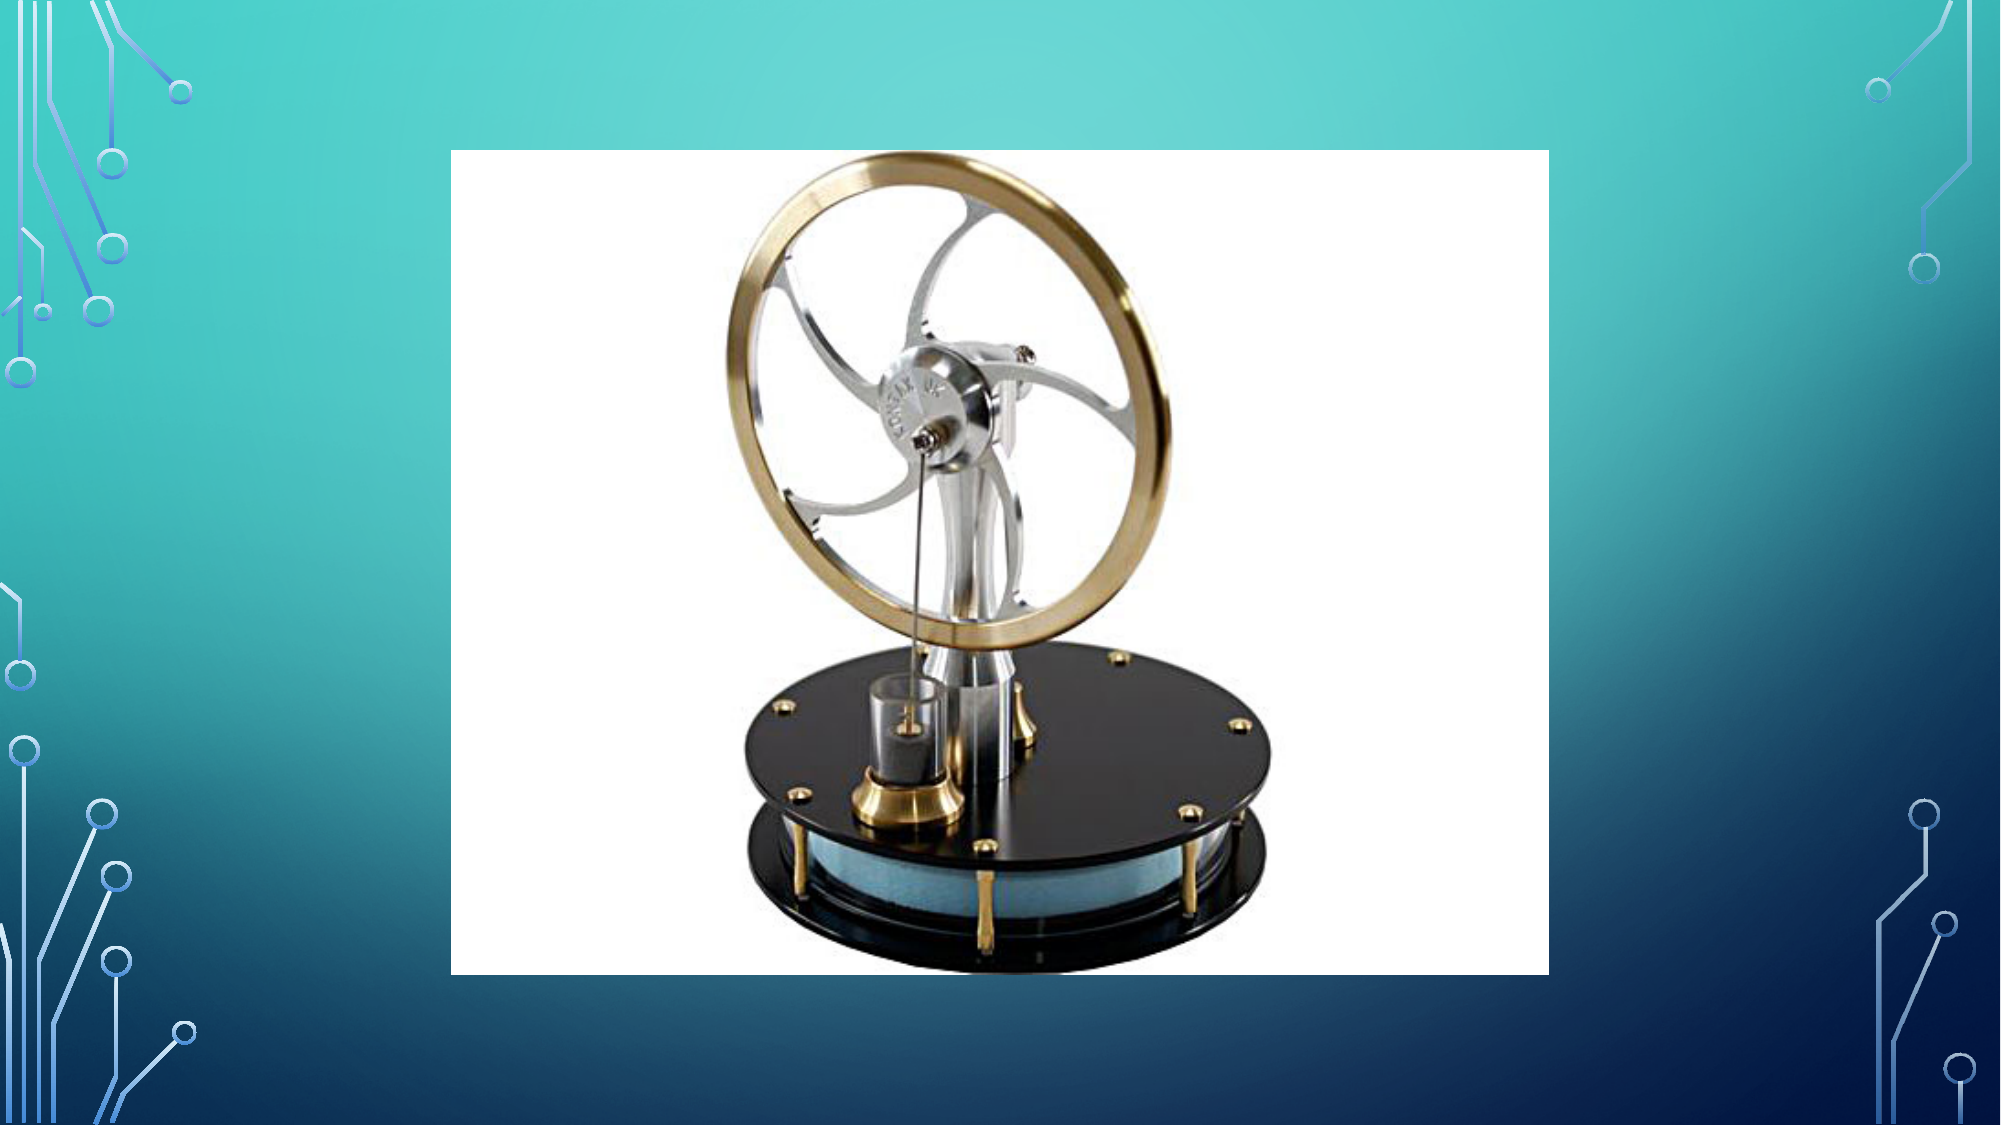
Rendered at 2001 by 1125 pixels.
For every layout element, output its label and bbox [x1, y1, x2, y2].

list [450, 150, 1549, 975]
